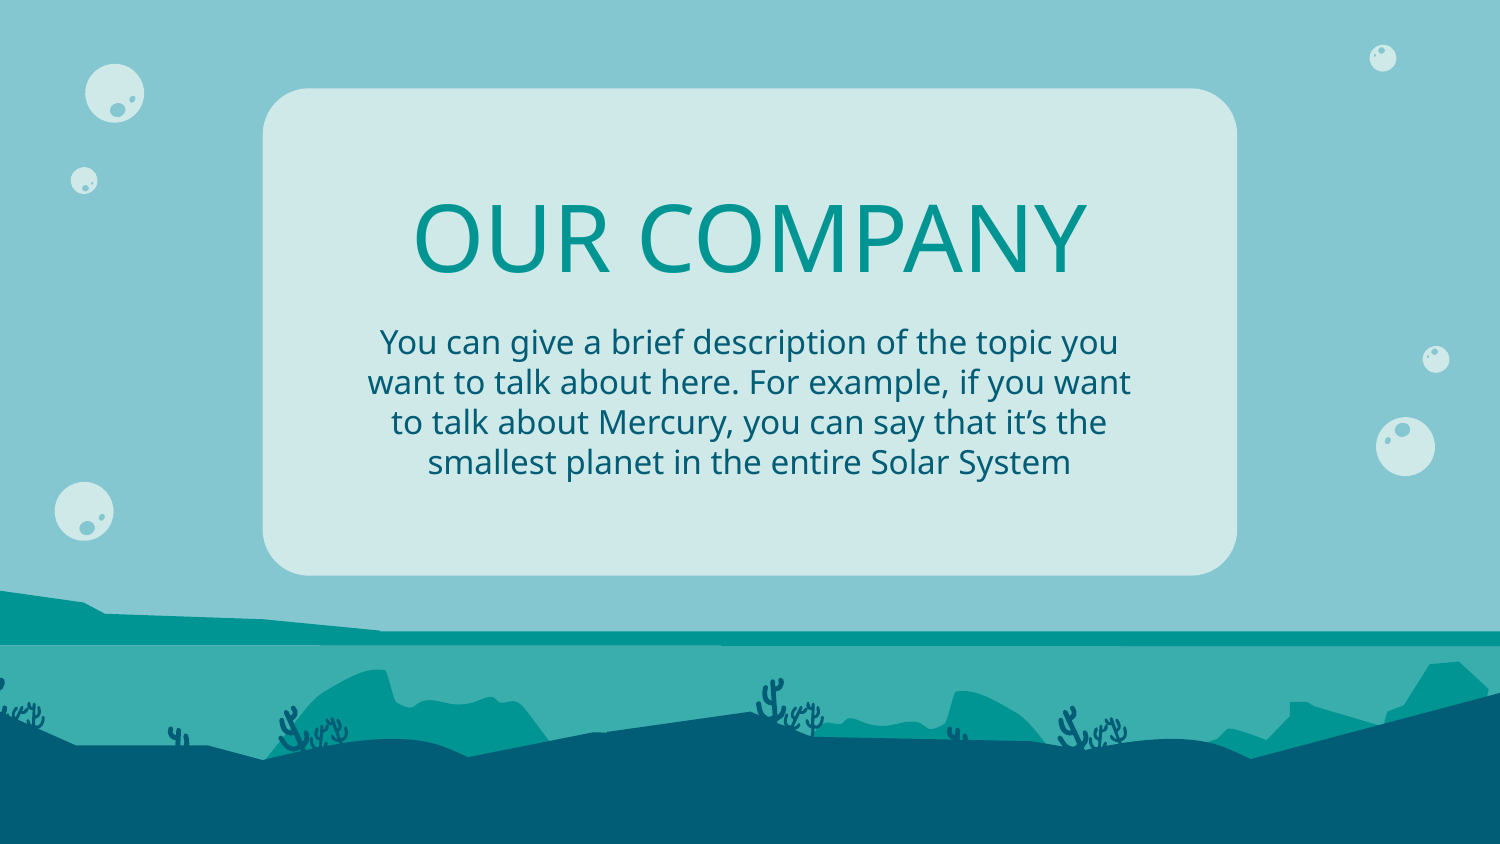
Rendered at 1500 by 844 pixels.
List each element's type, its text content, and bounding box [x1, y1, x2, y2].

text_box [262, 88, 1238, 576]
title OUR COMPANY [342, 166, 1158, 304]
subtitle You can give a brief description of the topic you want to talk about here. For example, if you want to talk about Mercury, you can say that it’s the smallest planet in the entire Solar System [342, 304, 1158, 498]
